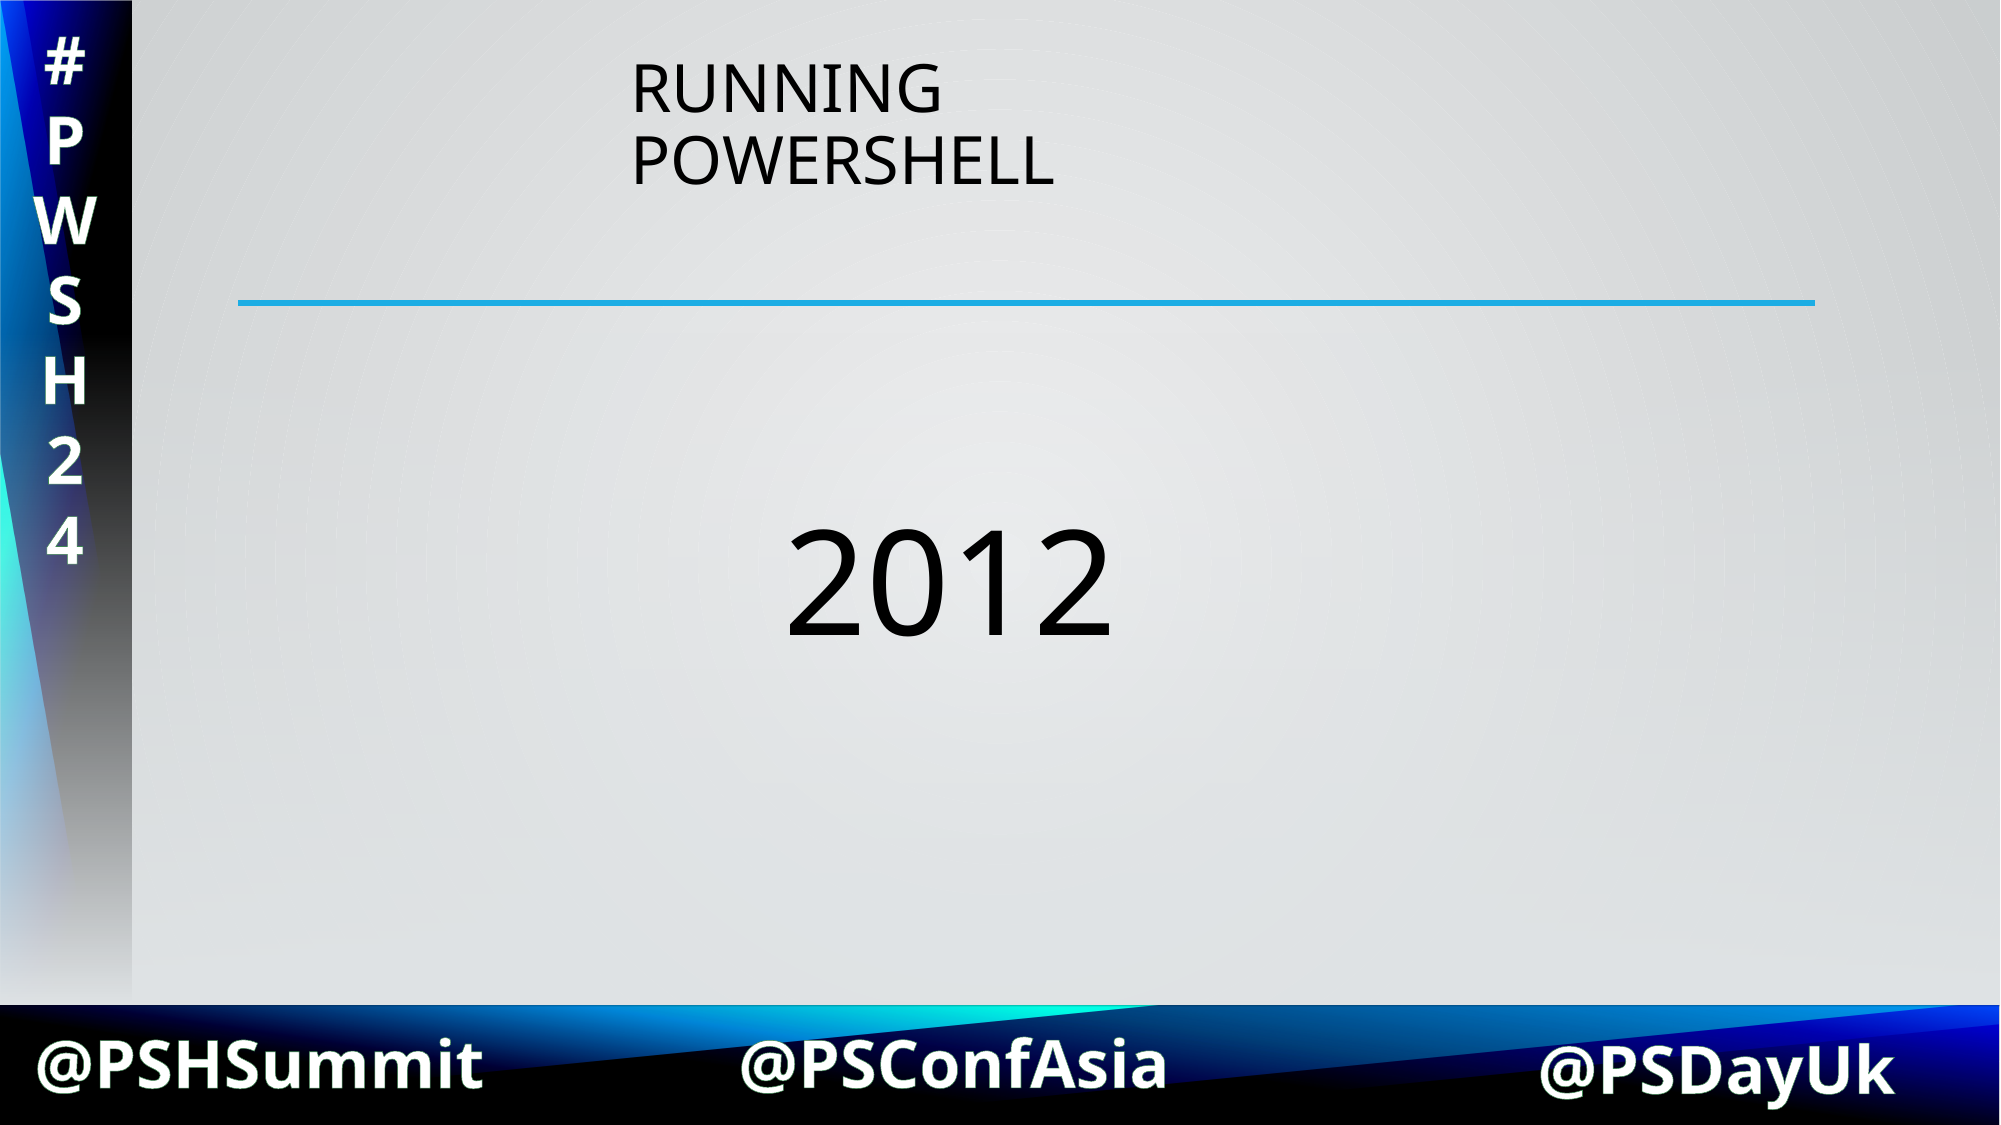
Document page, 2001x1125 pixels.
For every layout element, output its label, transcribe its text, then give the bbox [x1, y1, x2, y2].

picture [0, 1005, 1999, 1125]
picture [1, 2, 132, 396]
picture [56, 384, 74, 396]
title Running PowerShell [615, 47, 1385, 142]
list 2012 [768, 447, 1232, 678]
